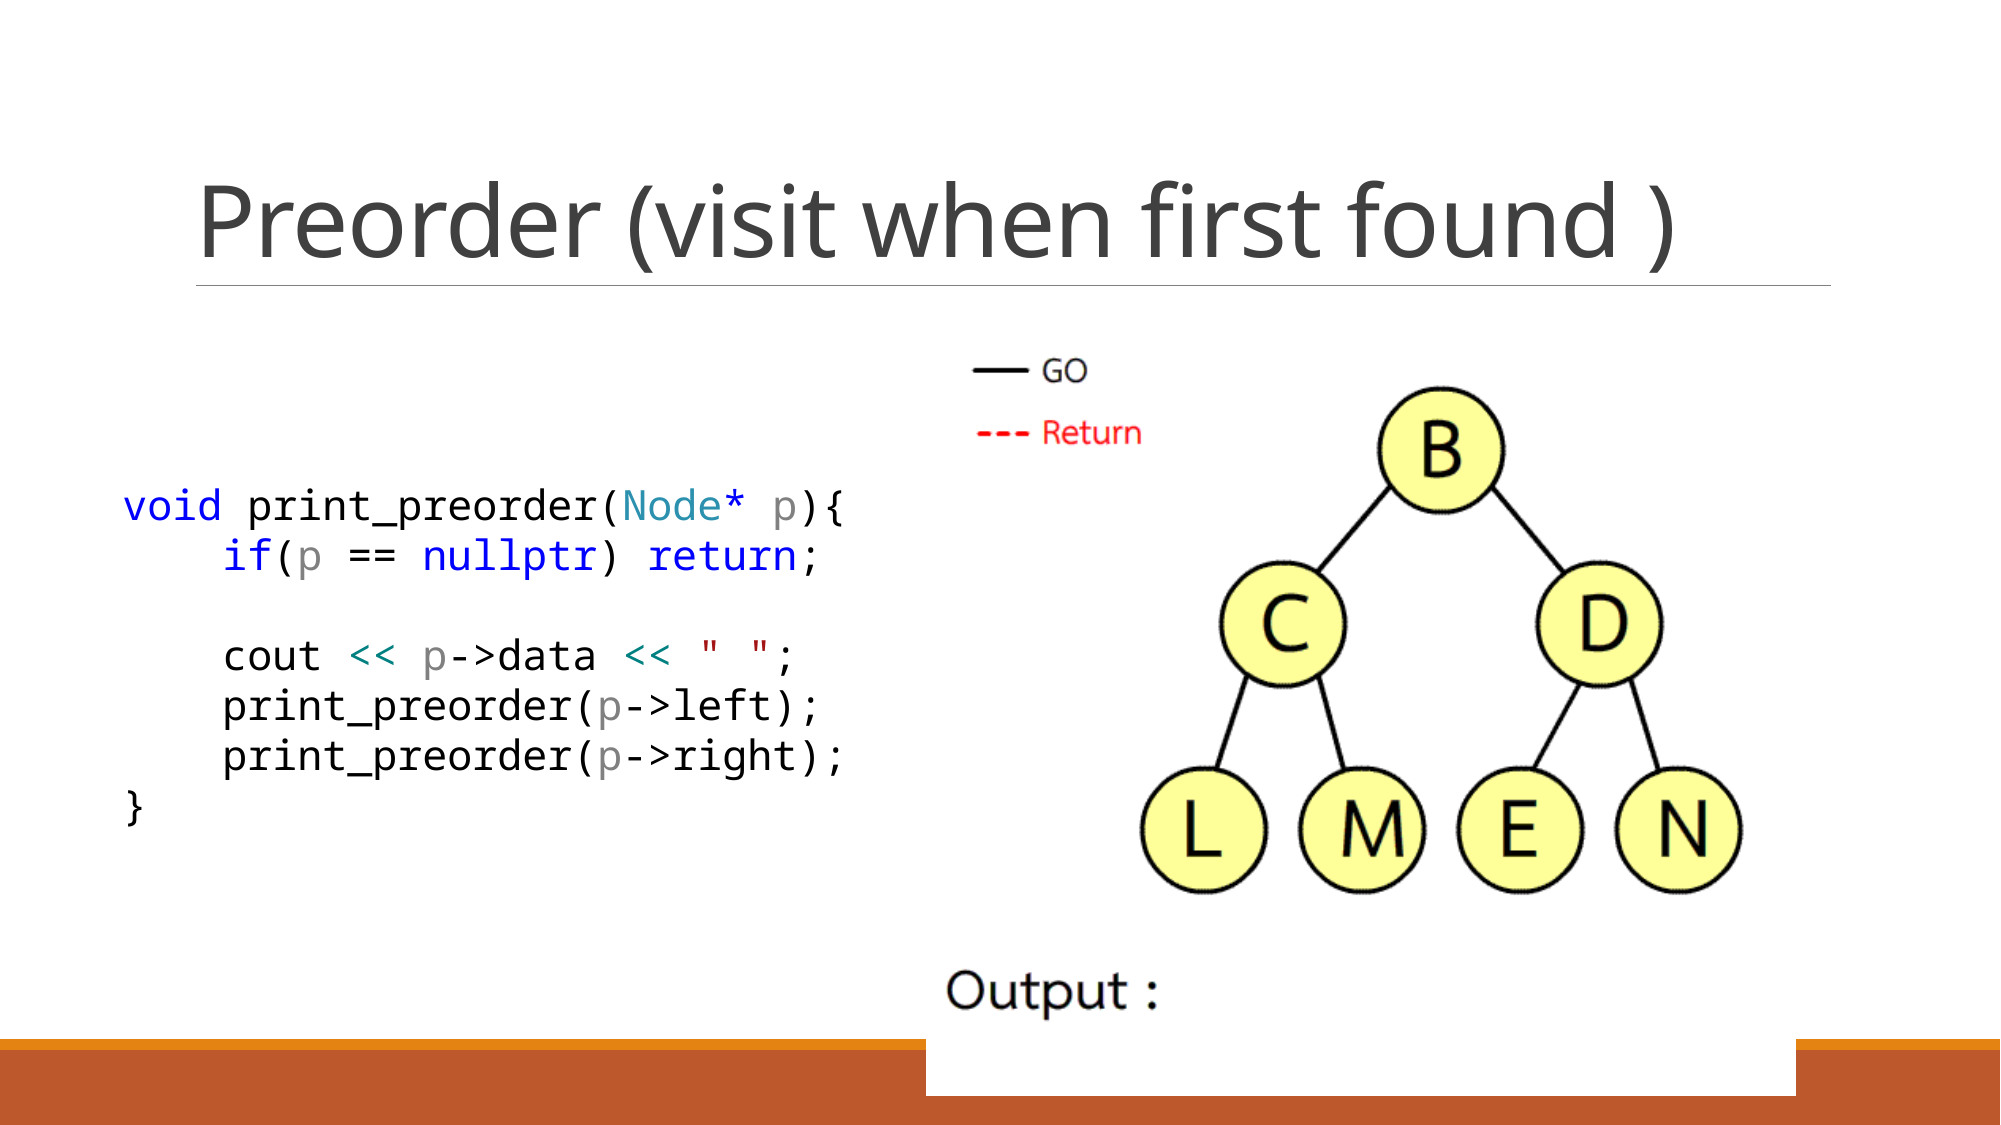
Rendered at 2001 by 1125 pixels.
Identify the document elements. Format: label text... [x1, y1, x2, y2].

text_box void print_preorder(Node* p){ if(p == nullptr) return; cout << p->data << " "; print_preorder(p->left); print_preorder(p->right); } [107, 471, 891, 837]
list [926, 305, 1796, 1097]
title Preorder (visit when first found ) [180, 47, 1830, 285]
